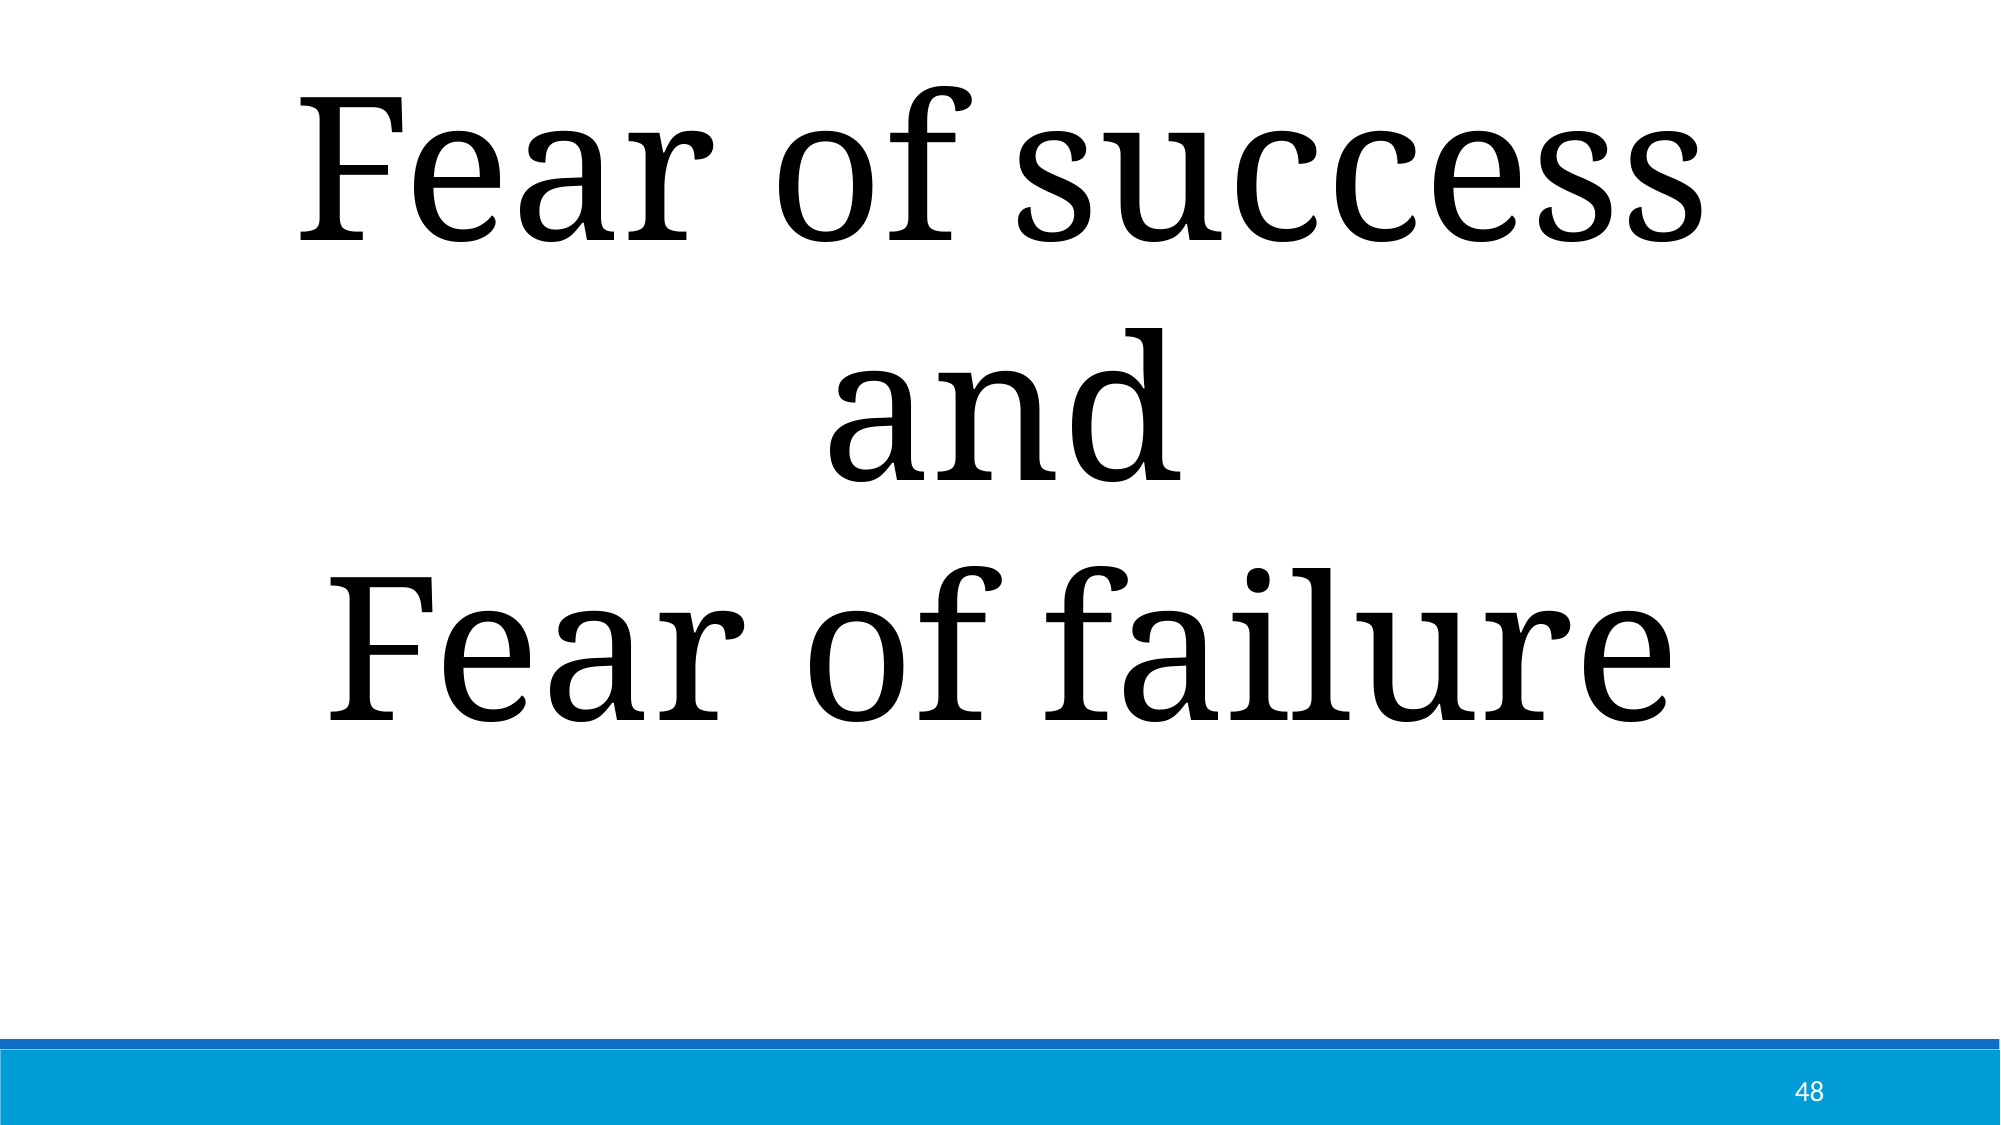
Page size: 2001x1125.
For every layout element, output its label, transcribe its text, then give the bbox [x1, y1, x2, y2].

slide_number 48 [1624, 1059, 1840, 1120]
text_box Fear of success and Fear of failure [63, 33, 1942, 768]
